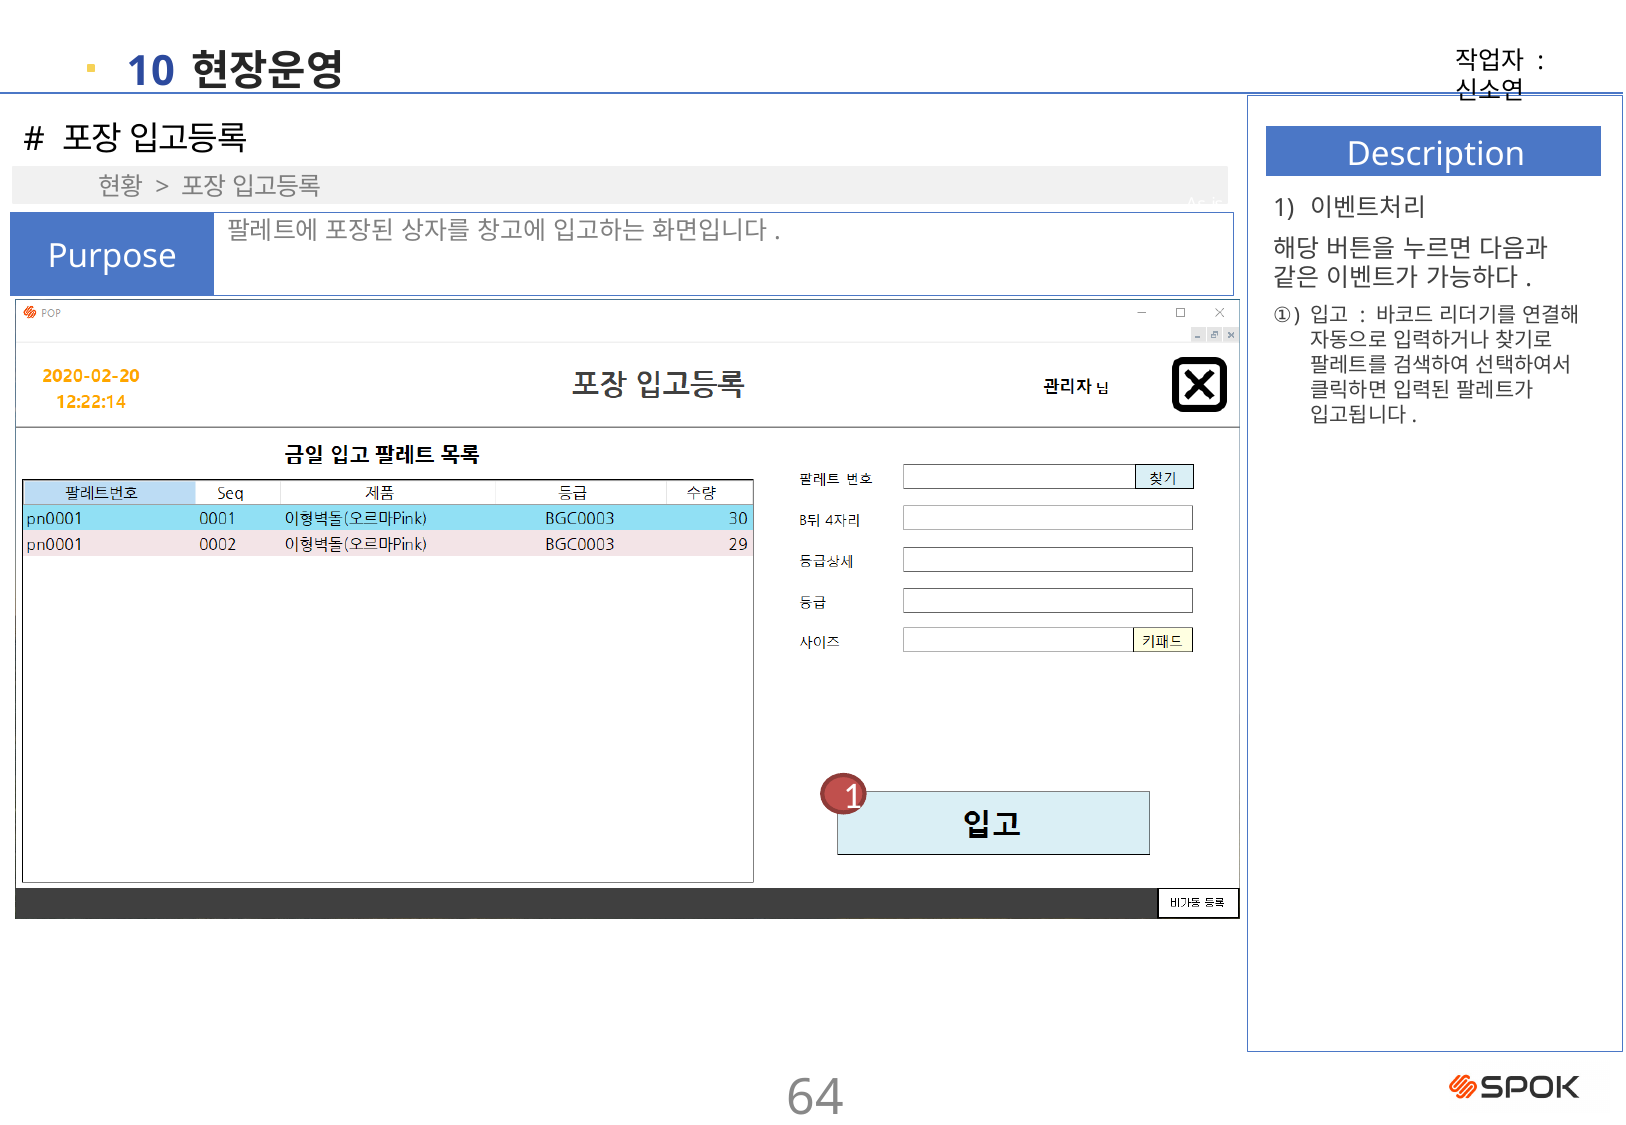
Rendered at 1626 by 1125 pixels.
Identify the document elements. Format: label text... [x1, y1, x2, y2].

picture [15, 299, 1241, 919]
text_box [0, 92, 1623, 1052]
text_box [10, 190, 1234, 297]
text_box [87, 42, 408, 91]
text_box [11, 166, 1229, 189]
text_box 작업자 : 신소연 [1440, 37, 1625, 94]
slide_number 64 [483, 1064, 1142, 1125]
picture [1449, 1060, 1610, 1114]
